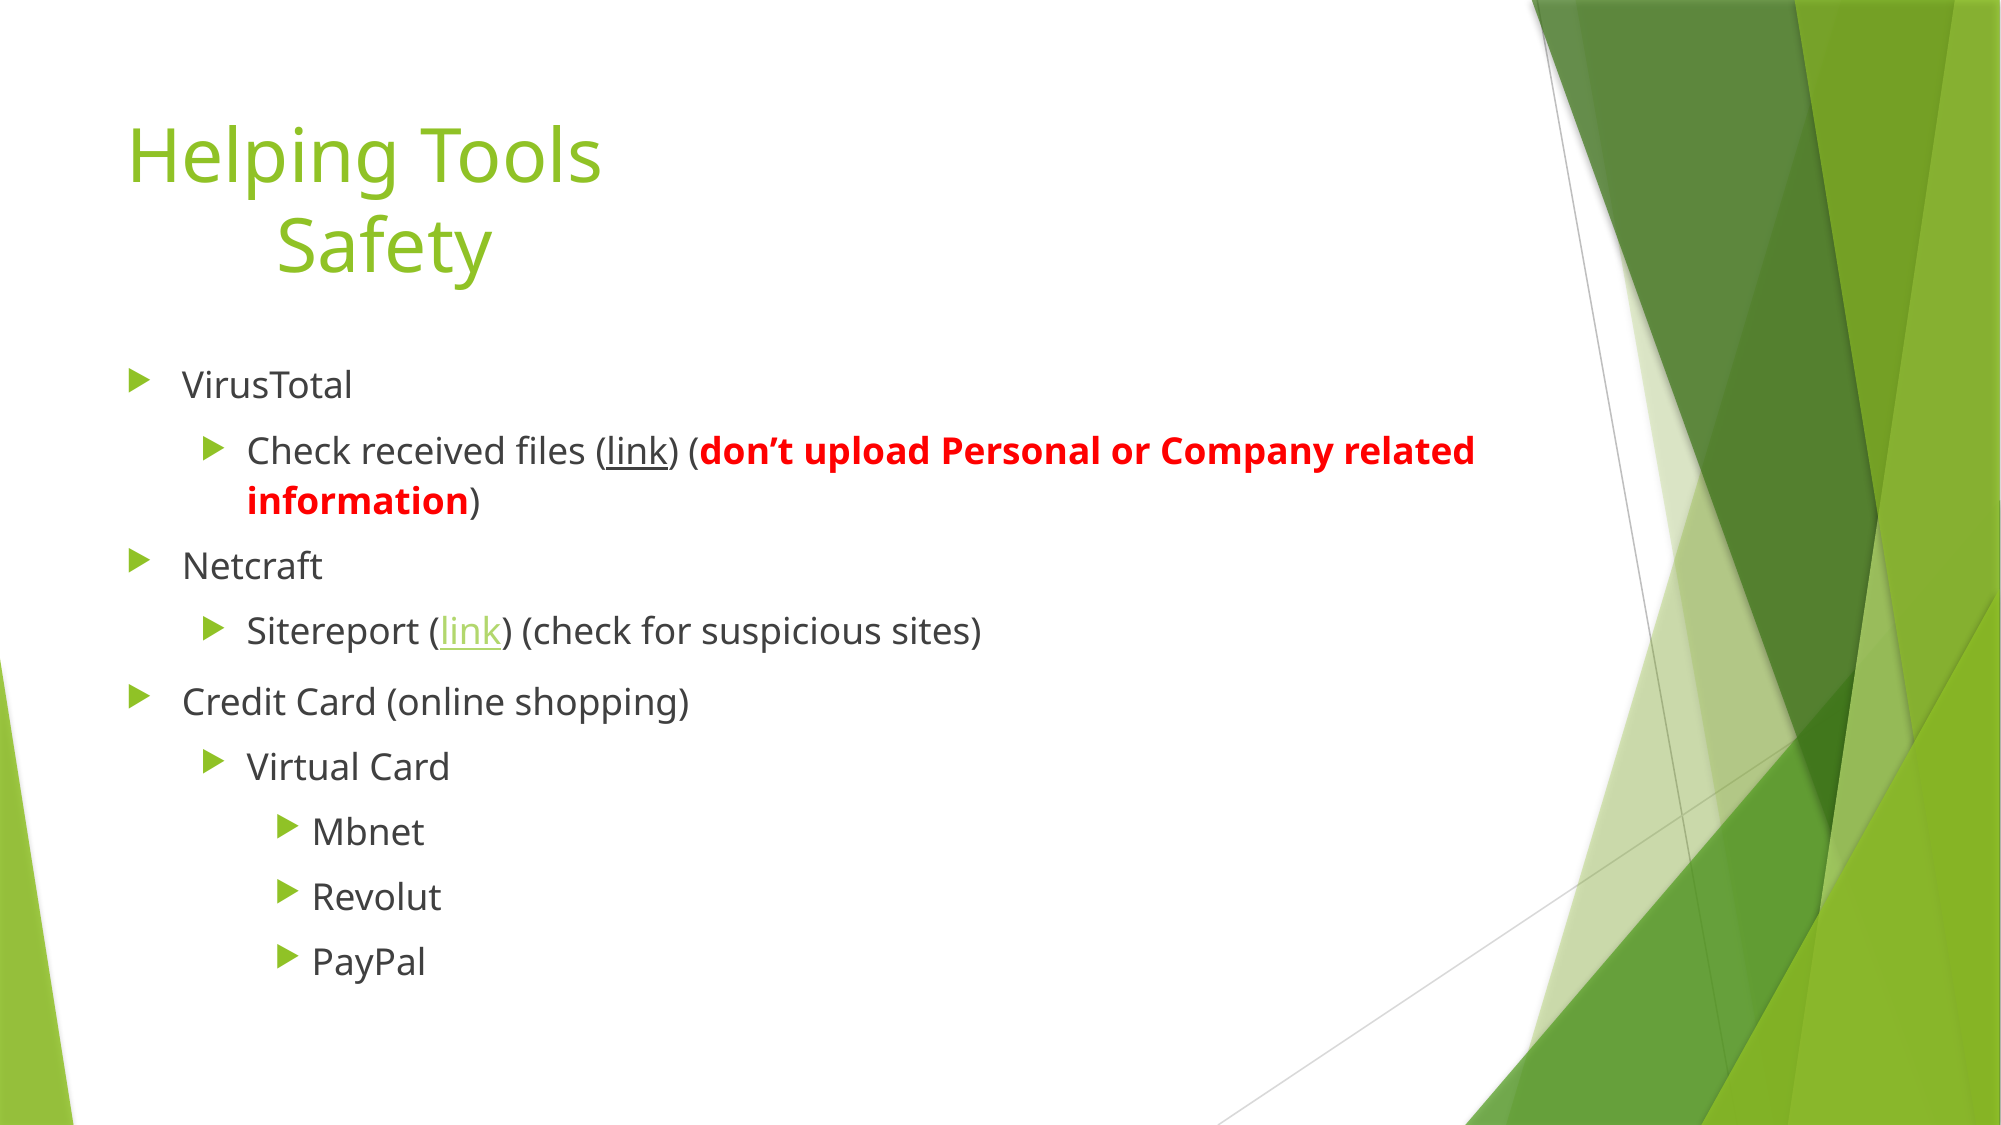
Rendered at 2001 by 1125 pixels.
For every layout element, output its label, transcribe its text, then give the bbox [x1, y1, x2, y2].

list VirusTotal Check received files (link) (don’t upload Personal or Company related information) Netcraft Sitereport (link) (check for suspicious sites) Credit Card (online shopping) Virtual Card Mbnet Revolut PayPal [111, 354, 1522, 992]
title Helping Tools Safety [111, 99, 1522, 317]
